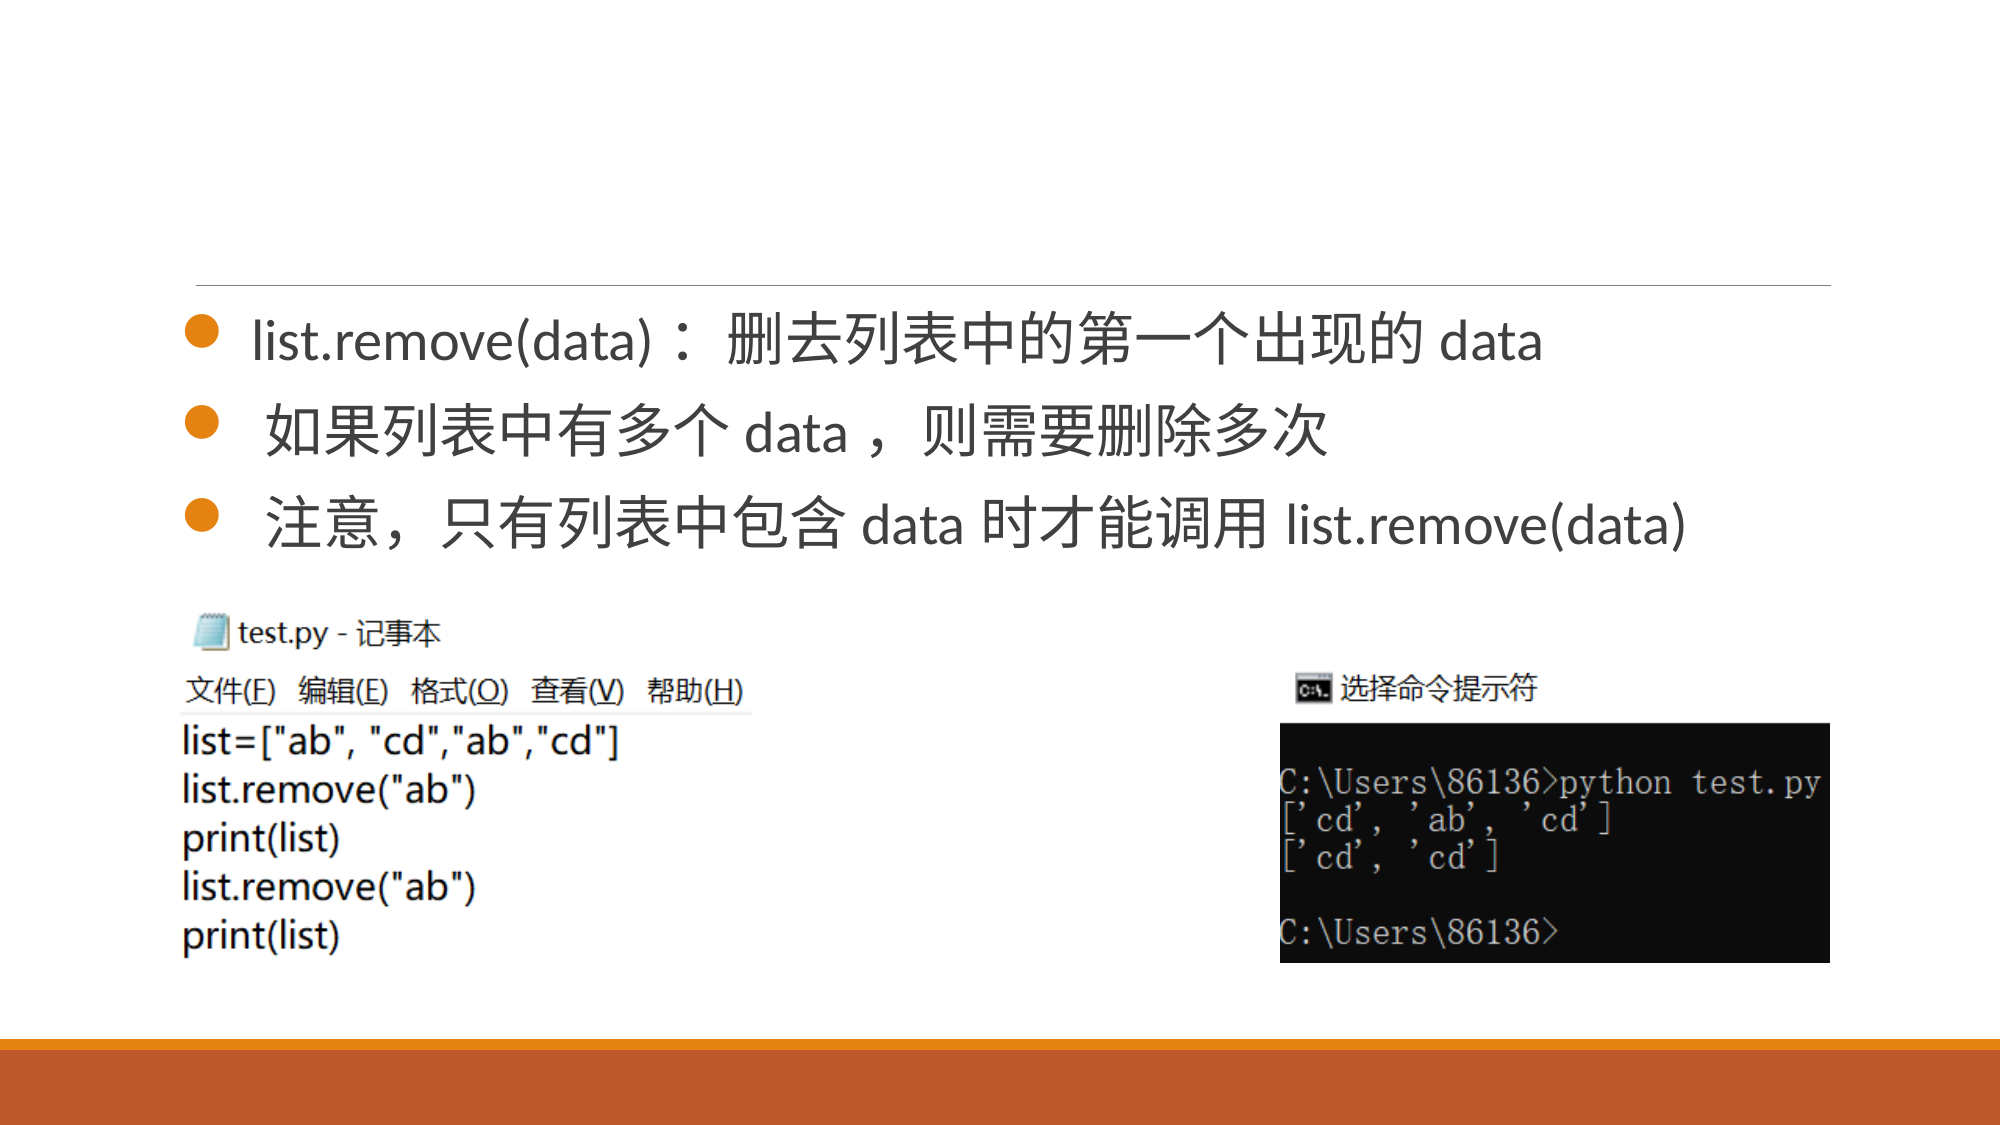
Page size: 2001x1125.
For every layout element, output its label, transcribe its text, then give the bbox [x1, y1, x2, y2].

picture [179, 604, 753, 964]
picture [1279, 655, 1831, 964]
list list.remove(data)：删去列表中的第一个出现的data 如果列表中有多个data，则需要删除多次 注意，只有列表中包含data时才能调用list.remove(data) [180, 302, 1830, 963]
